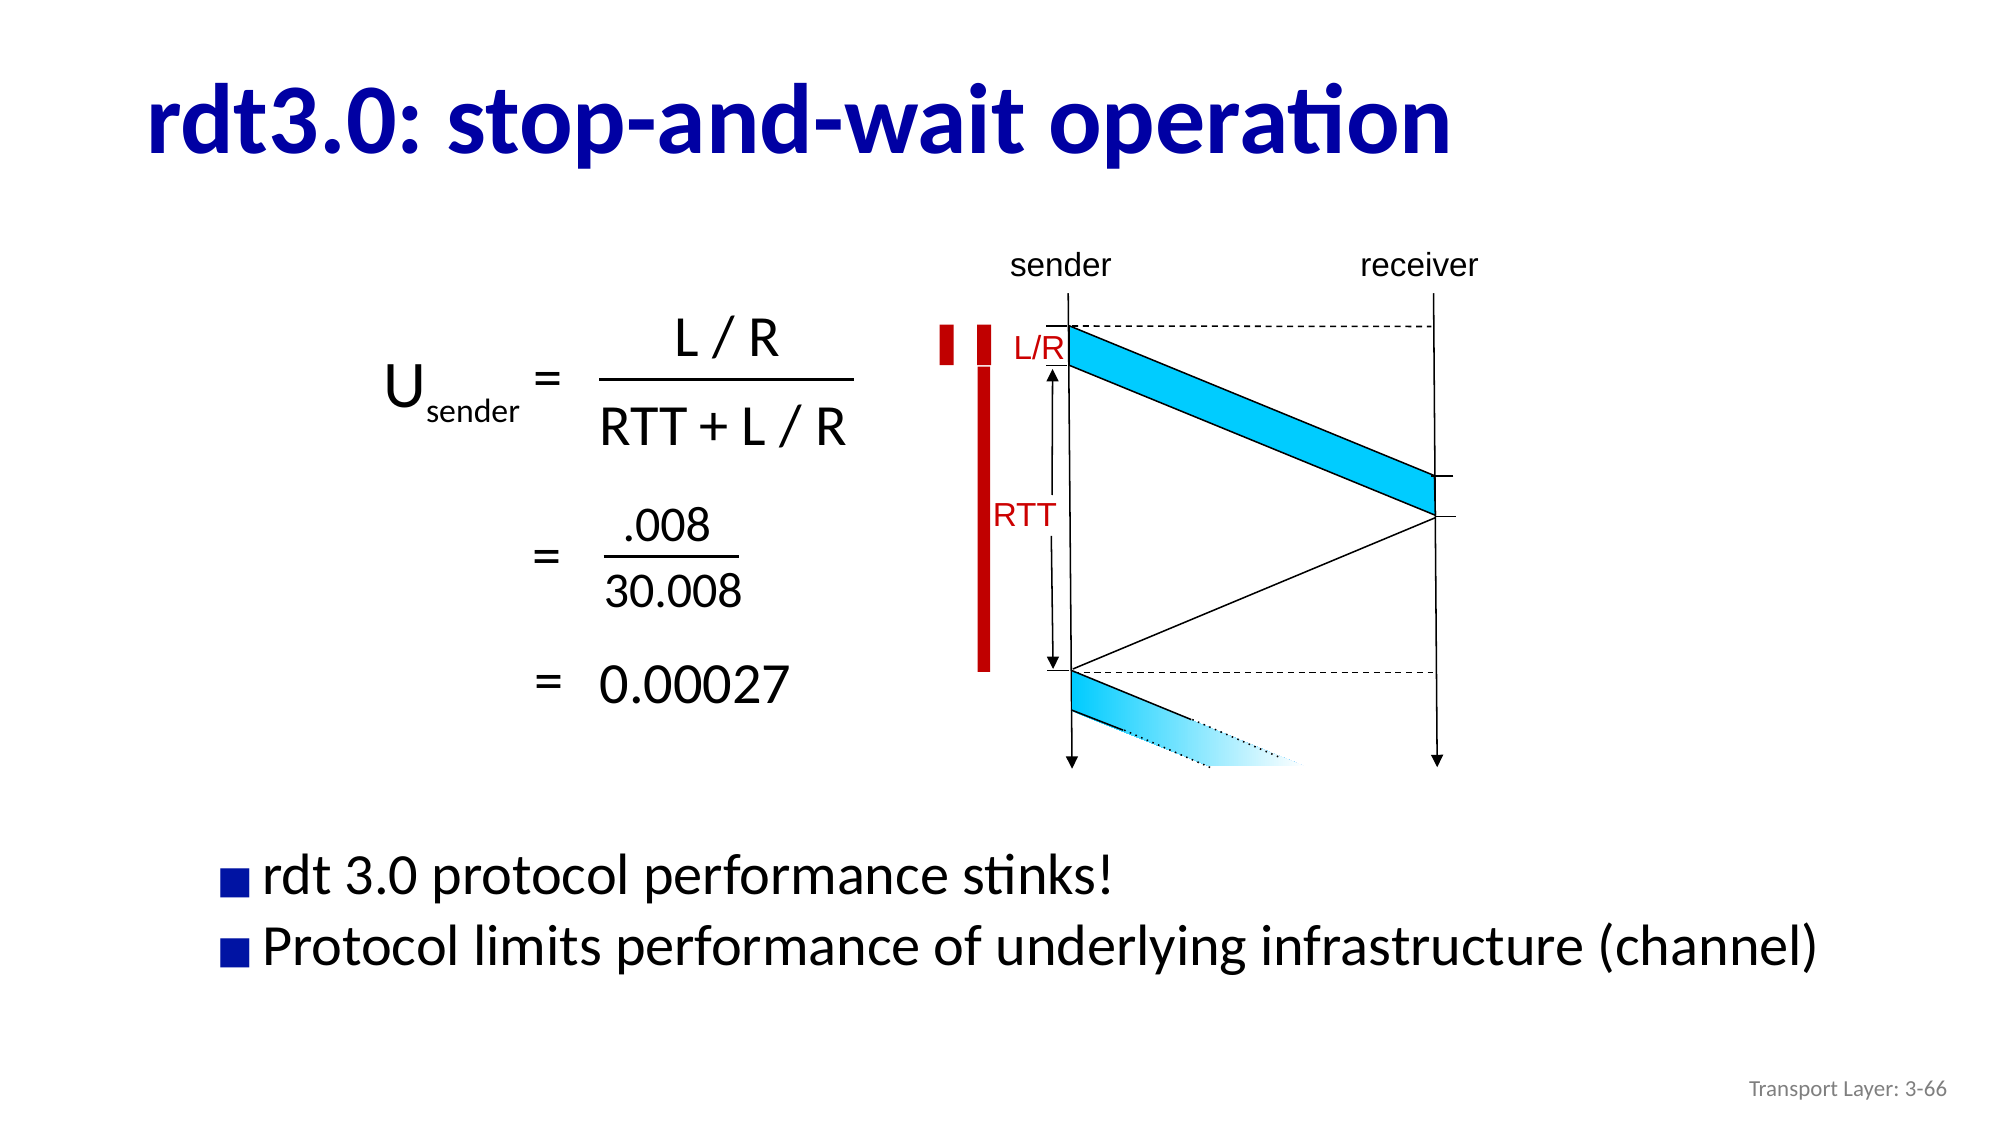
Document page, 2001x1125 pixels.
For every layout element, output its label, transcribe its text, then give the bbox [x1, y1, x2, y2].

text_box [1433, 292, 1438, 475]
text_box RTT [584, 379, 684, 465]
text_box Congestion: informally: “too many sources sending too much data too fast for network to handle” manifestations: long delays (queueing in router buffers) packet loss (buffer overflow at routers) [1079, 327, 1432, 479]
text_box receiver [1338, 235, 1494, 294]
slide_number Transport Layer: 3-66 [1512, 1056, 1963, 1117]
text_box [940, 318, 1081, 374]
text_box sender [981, 235, 1127, 294]
text_box [1366, 487, 1428, 513]
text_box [1433, 483, 1438, 516]
title rdt3.0: stop-and-wait operation [131, 47, 1952, 195]
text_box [1070, 670, 1282, 759]
text_box L / R [659, 290, 797, 376]
text_box + L / R [684, 379, 865, 465]
text_box rdt 3.0 protocol performance stinks! Protocol limits performance of underlying infrastructure (channel) [200, 829, 1873, 1030]
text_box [938, 381, 1078, 673]
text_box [1067, 290, 1073, 316]
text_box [1433, 676, 1438, 768]
text_box [1281, 758, 1305, 767]
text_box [1070, 709, 1124, 731]
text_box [1123, 729, 1214, 769]
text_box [1083, 335, 1428, 479]
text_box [517, 483, 811, 724]
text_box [1083, 517, 1436, 670]
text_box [367, 331, 579, 430]
